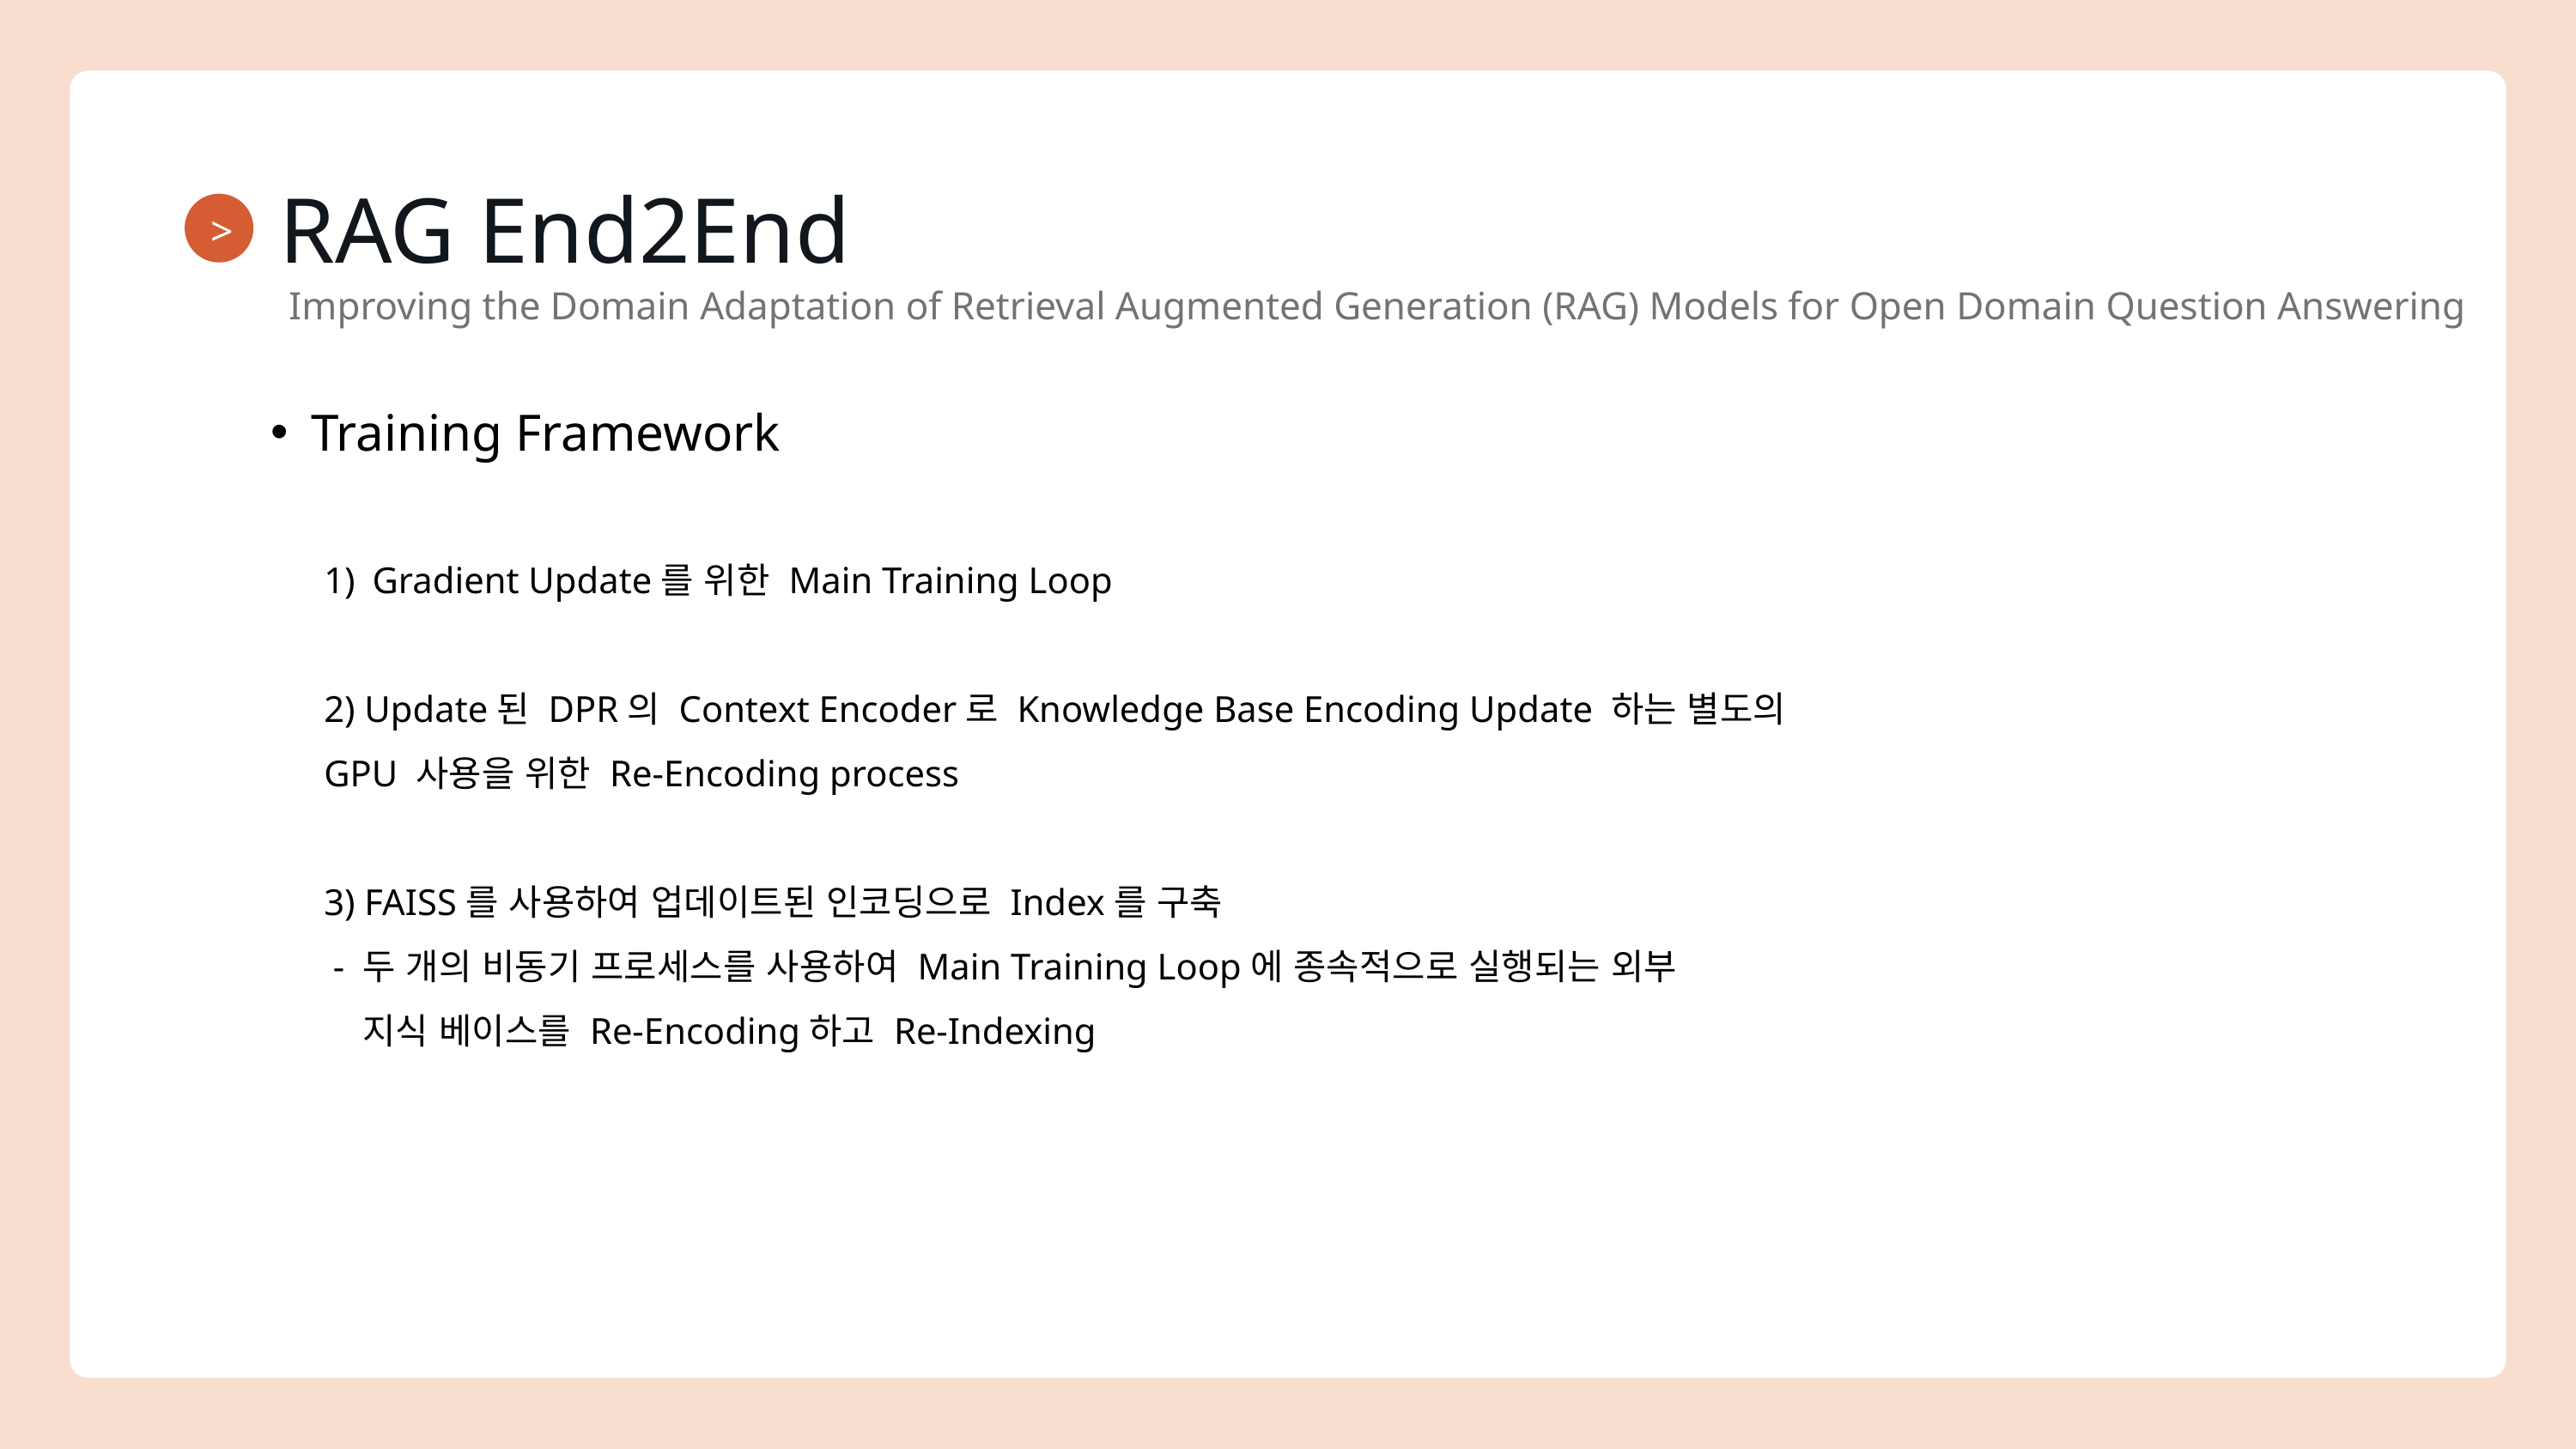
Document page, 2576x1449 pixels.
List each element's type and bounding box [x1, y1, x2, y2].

text_box [70, 70, 2506, 1379]
text_box [184, 193, 254, 263]
